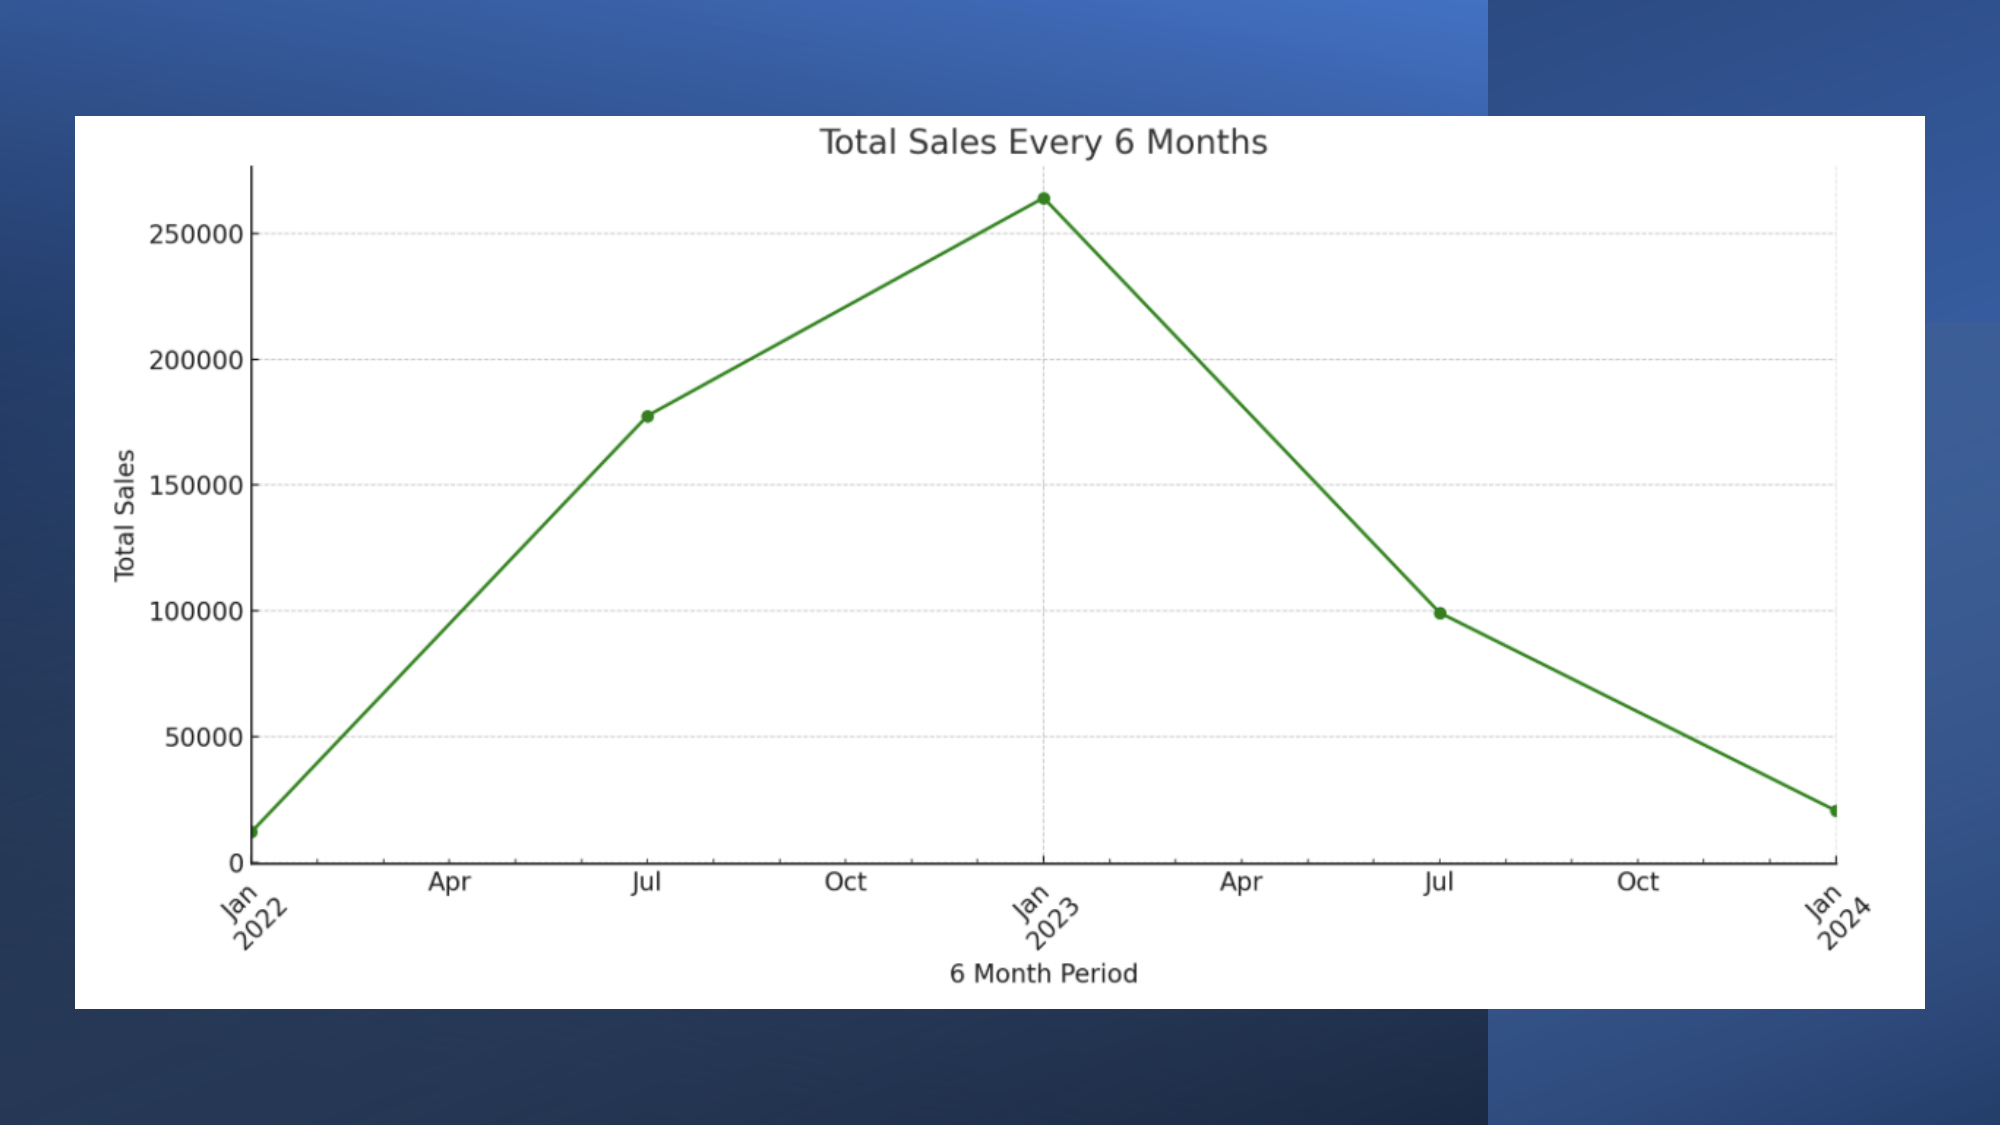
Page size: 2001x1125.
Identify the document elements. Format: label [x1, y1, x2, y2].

text_box [0, 321, 2000, 1125]
picture [74, 116, 1925, 1009]
text_box [1489, 0, 2000, 321]
text_box [0, 0, 1489, 321]
